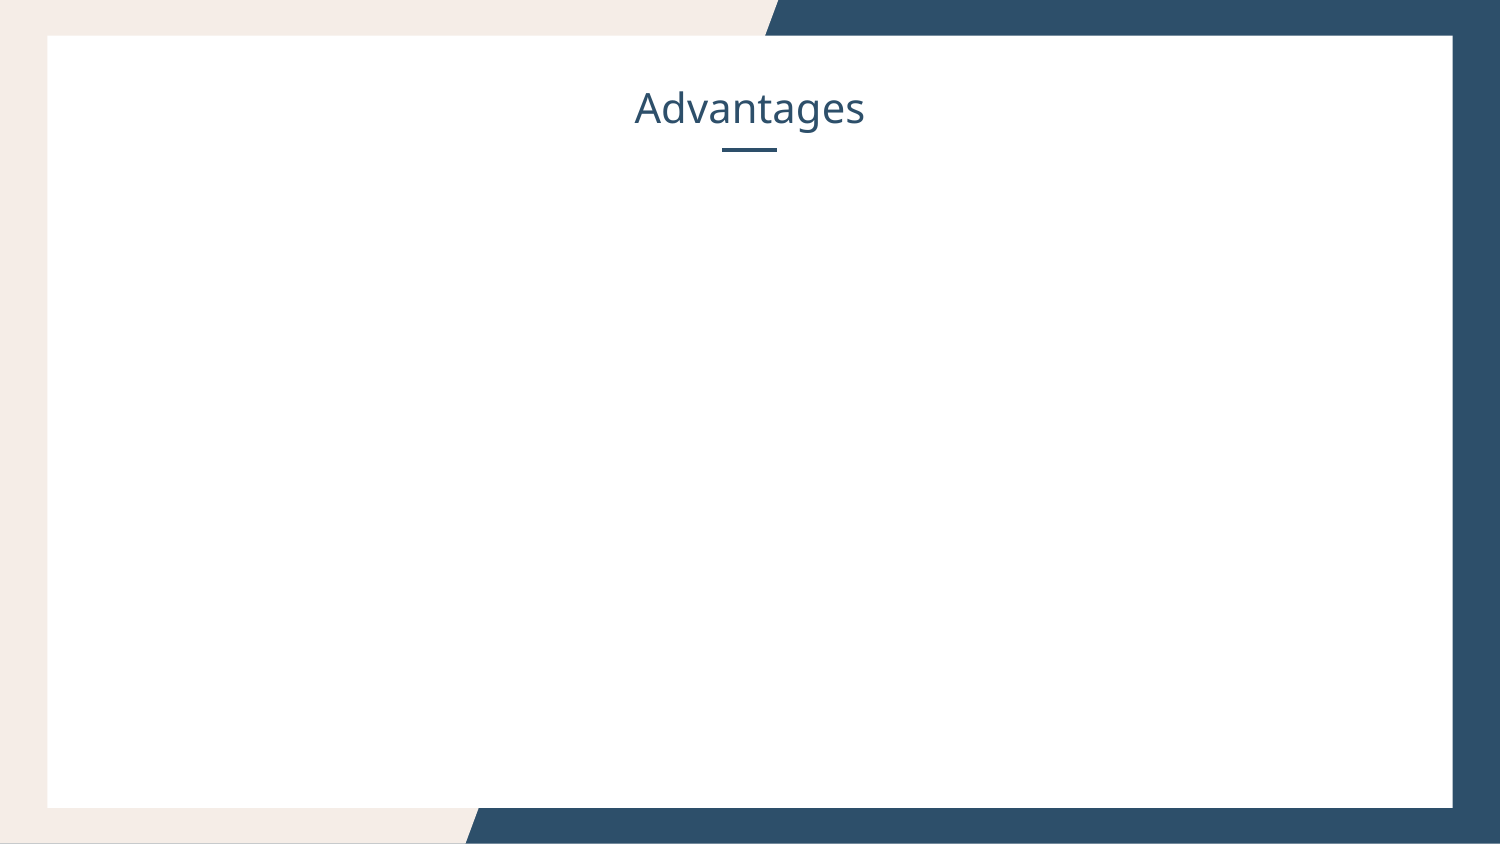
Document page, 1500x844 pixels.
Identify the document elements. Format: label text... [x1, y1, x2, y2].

text_box Advantages [413, 74, 1086, 140]
